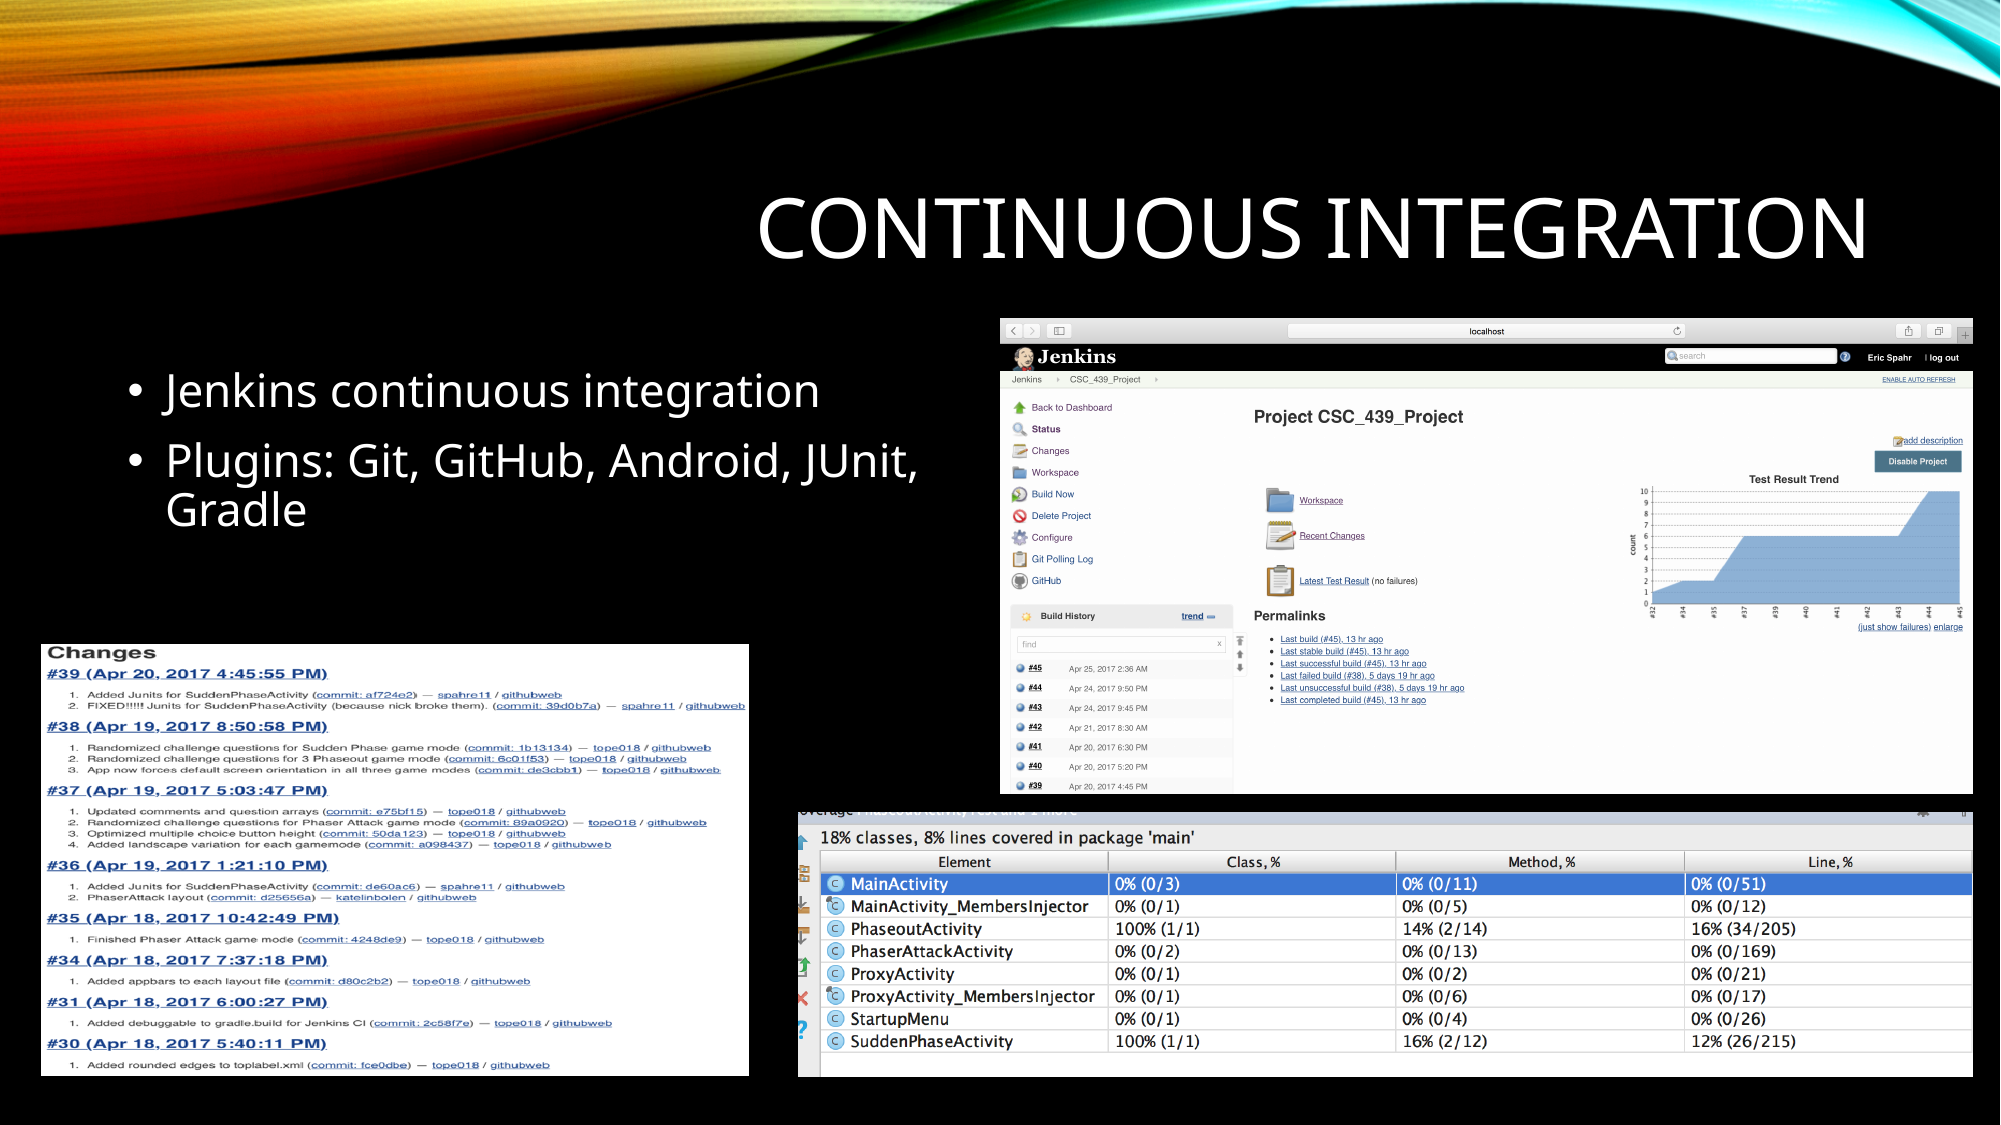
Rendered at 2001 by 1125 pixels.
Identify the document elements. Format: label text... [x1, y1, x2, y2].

picture [40, 644, 749, 1076]
picture [797, 811, 1973, 1078]
picture [0, 0, 2000, 237]
picture [999, 318, 1973, 794]
list Jenkins continuous integration Plugins: Git, GitHub, Android, JUnit, Gradle [112, 360, 1004, 1021]
title Continuous integration [474, 125, 1888, 338]
